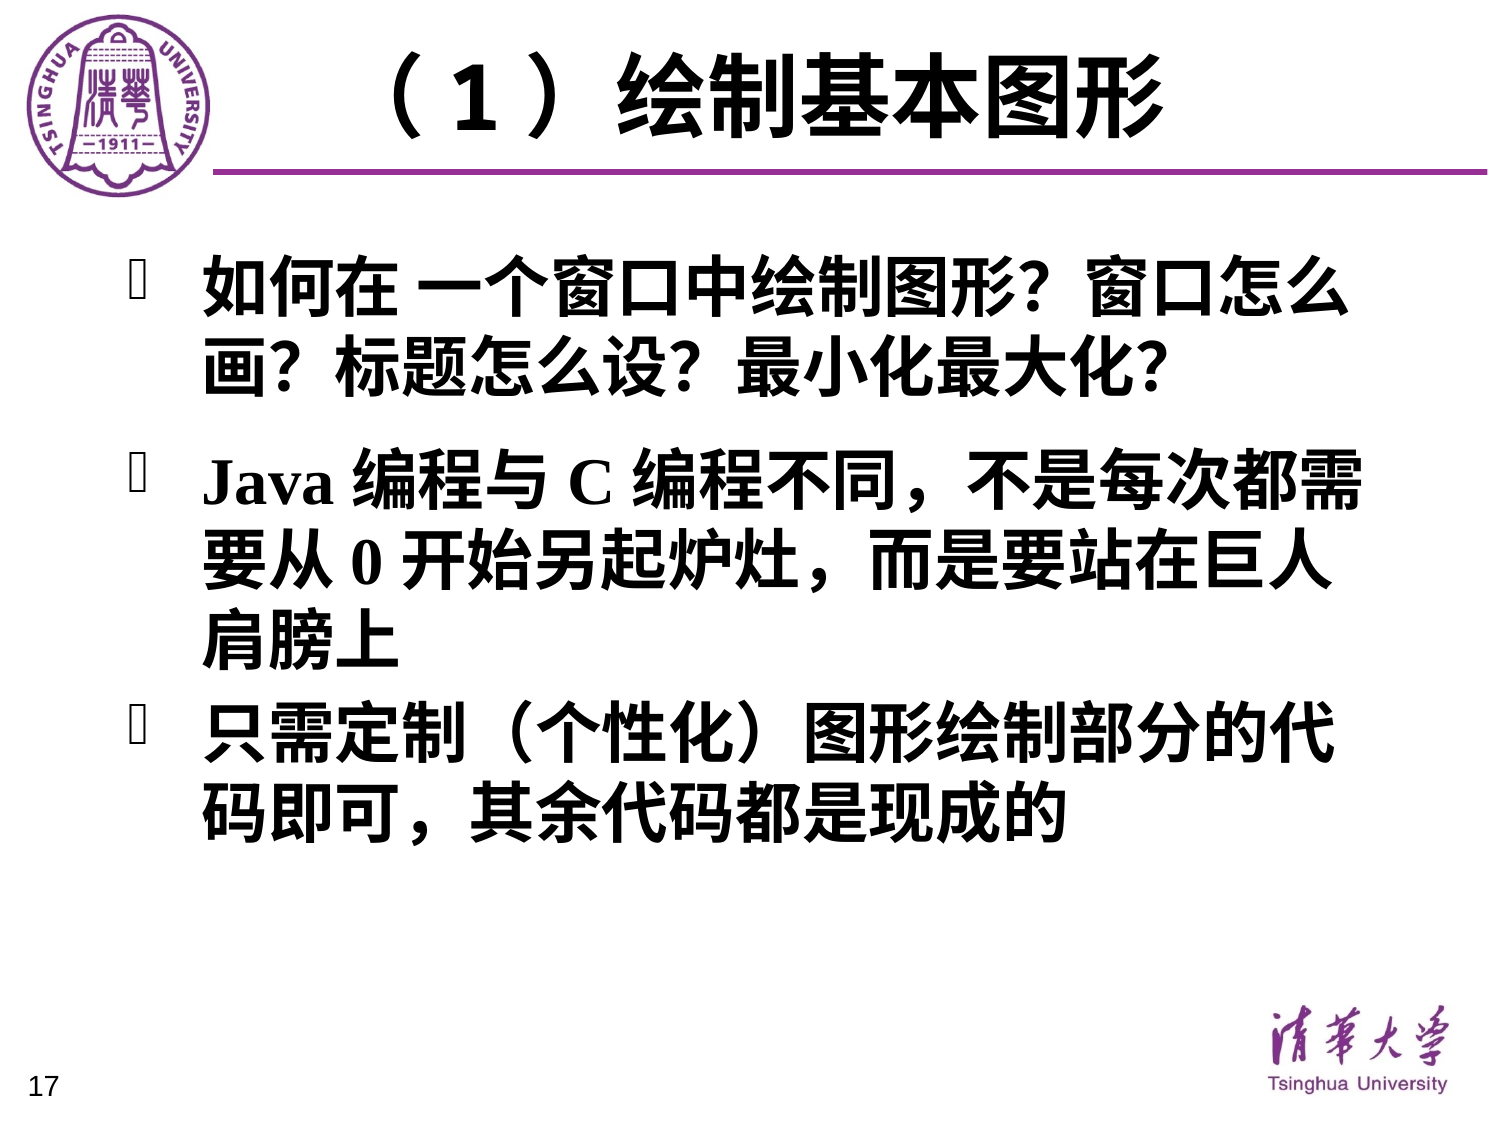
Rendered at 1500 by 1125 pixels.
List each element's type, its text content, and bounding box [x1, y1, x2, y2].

picture [24, 12, 213, 37]
picture [24, 151, 213, 200]
picture [1262, 999, 1454, 1101]
title （1）绘制基本图形 [24, 37, 1476, 151]
footer 17 [12, 1059, 176, 1125]
text_box 如何在 一个窗口中绘制图形？窗口怎么画？标题怎么设？最小化最大化？ Java编程与C编程不同，不是每次都需要从0开始另起炉灶，而是要站在巨人肩膀上 只需定制（个性化）图形绘制部分的代码即可，其余代码都是现成的 [112, 237, 1388, 900]
